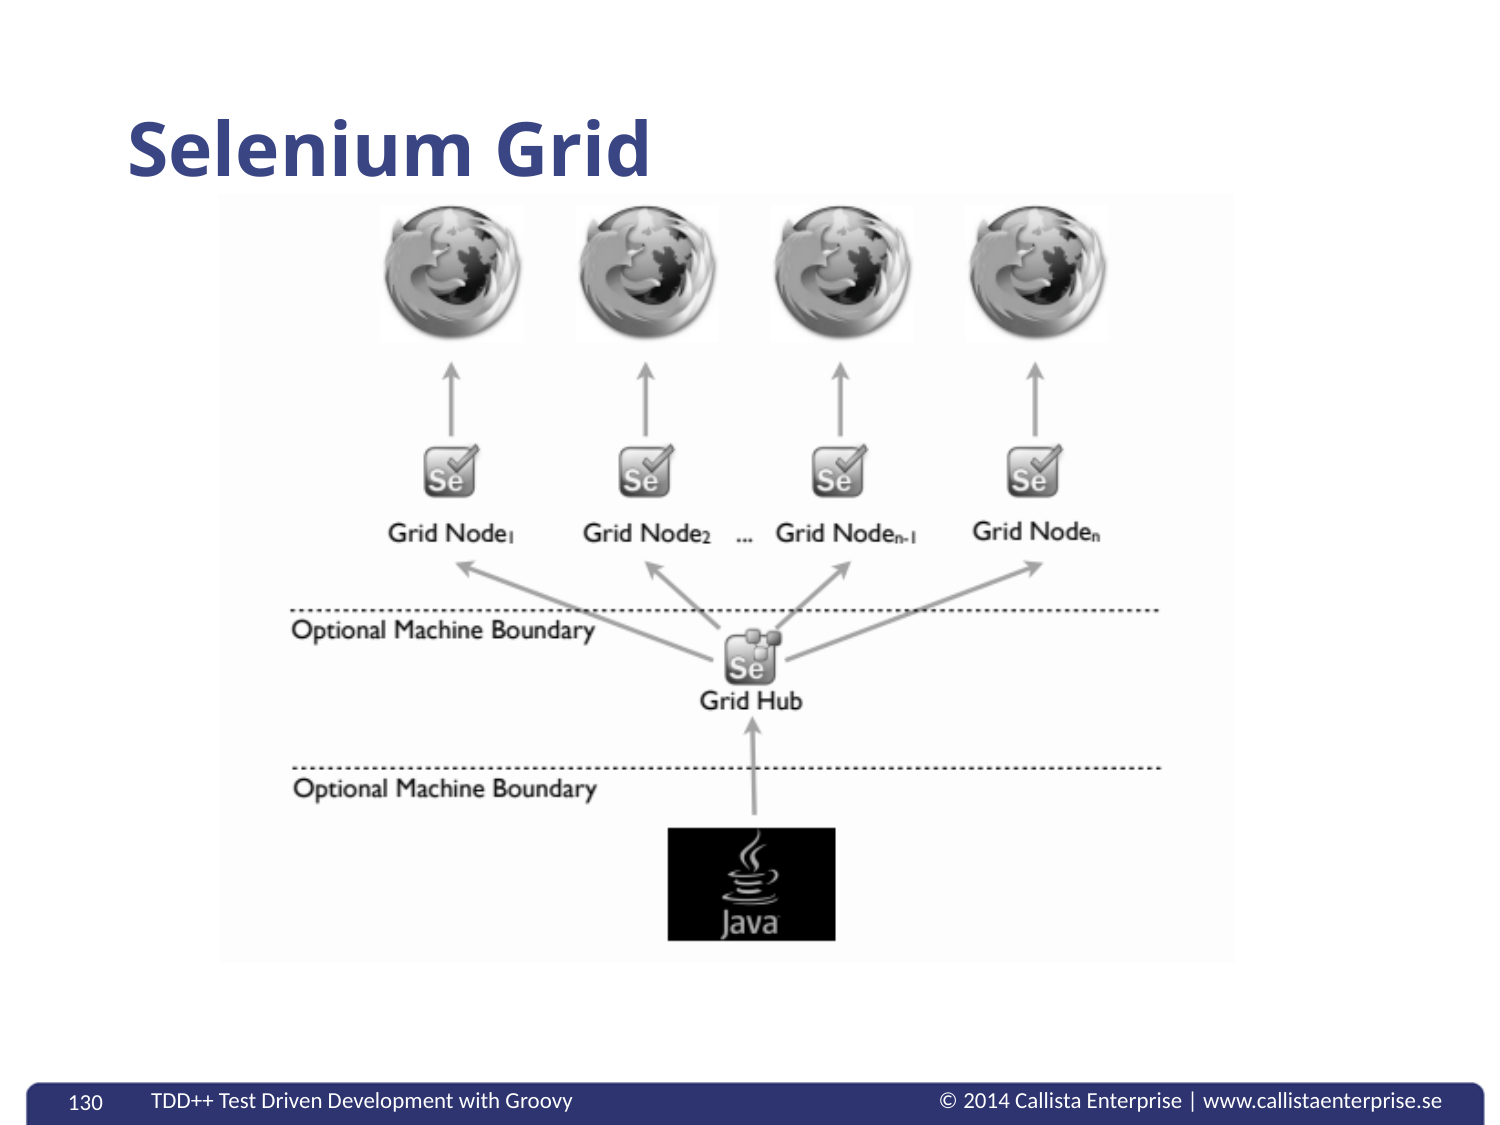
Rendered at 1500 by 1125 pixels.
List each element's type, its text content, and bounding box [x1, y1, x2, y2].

title Selenium Grid [112, 93, 1388, 219]
picture [0, 0, 1500, 1125]
